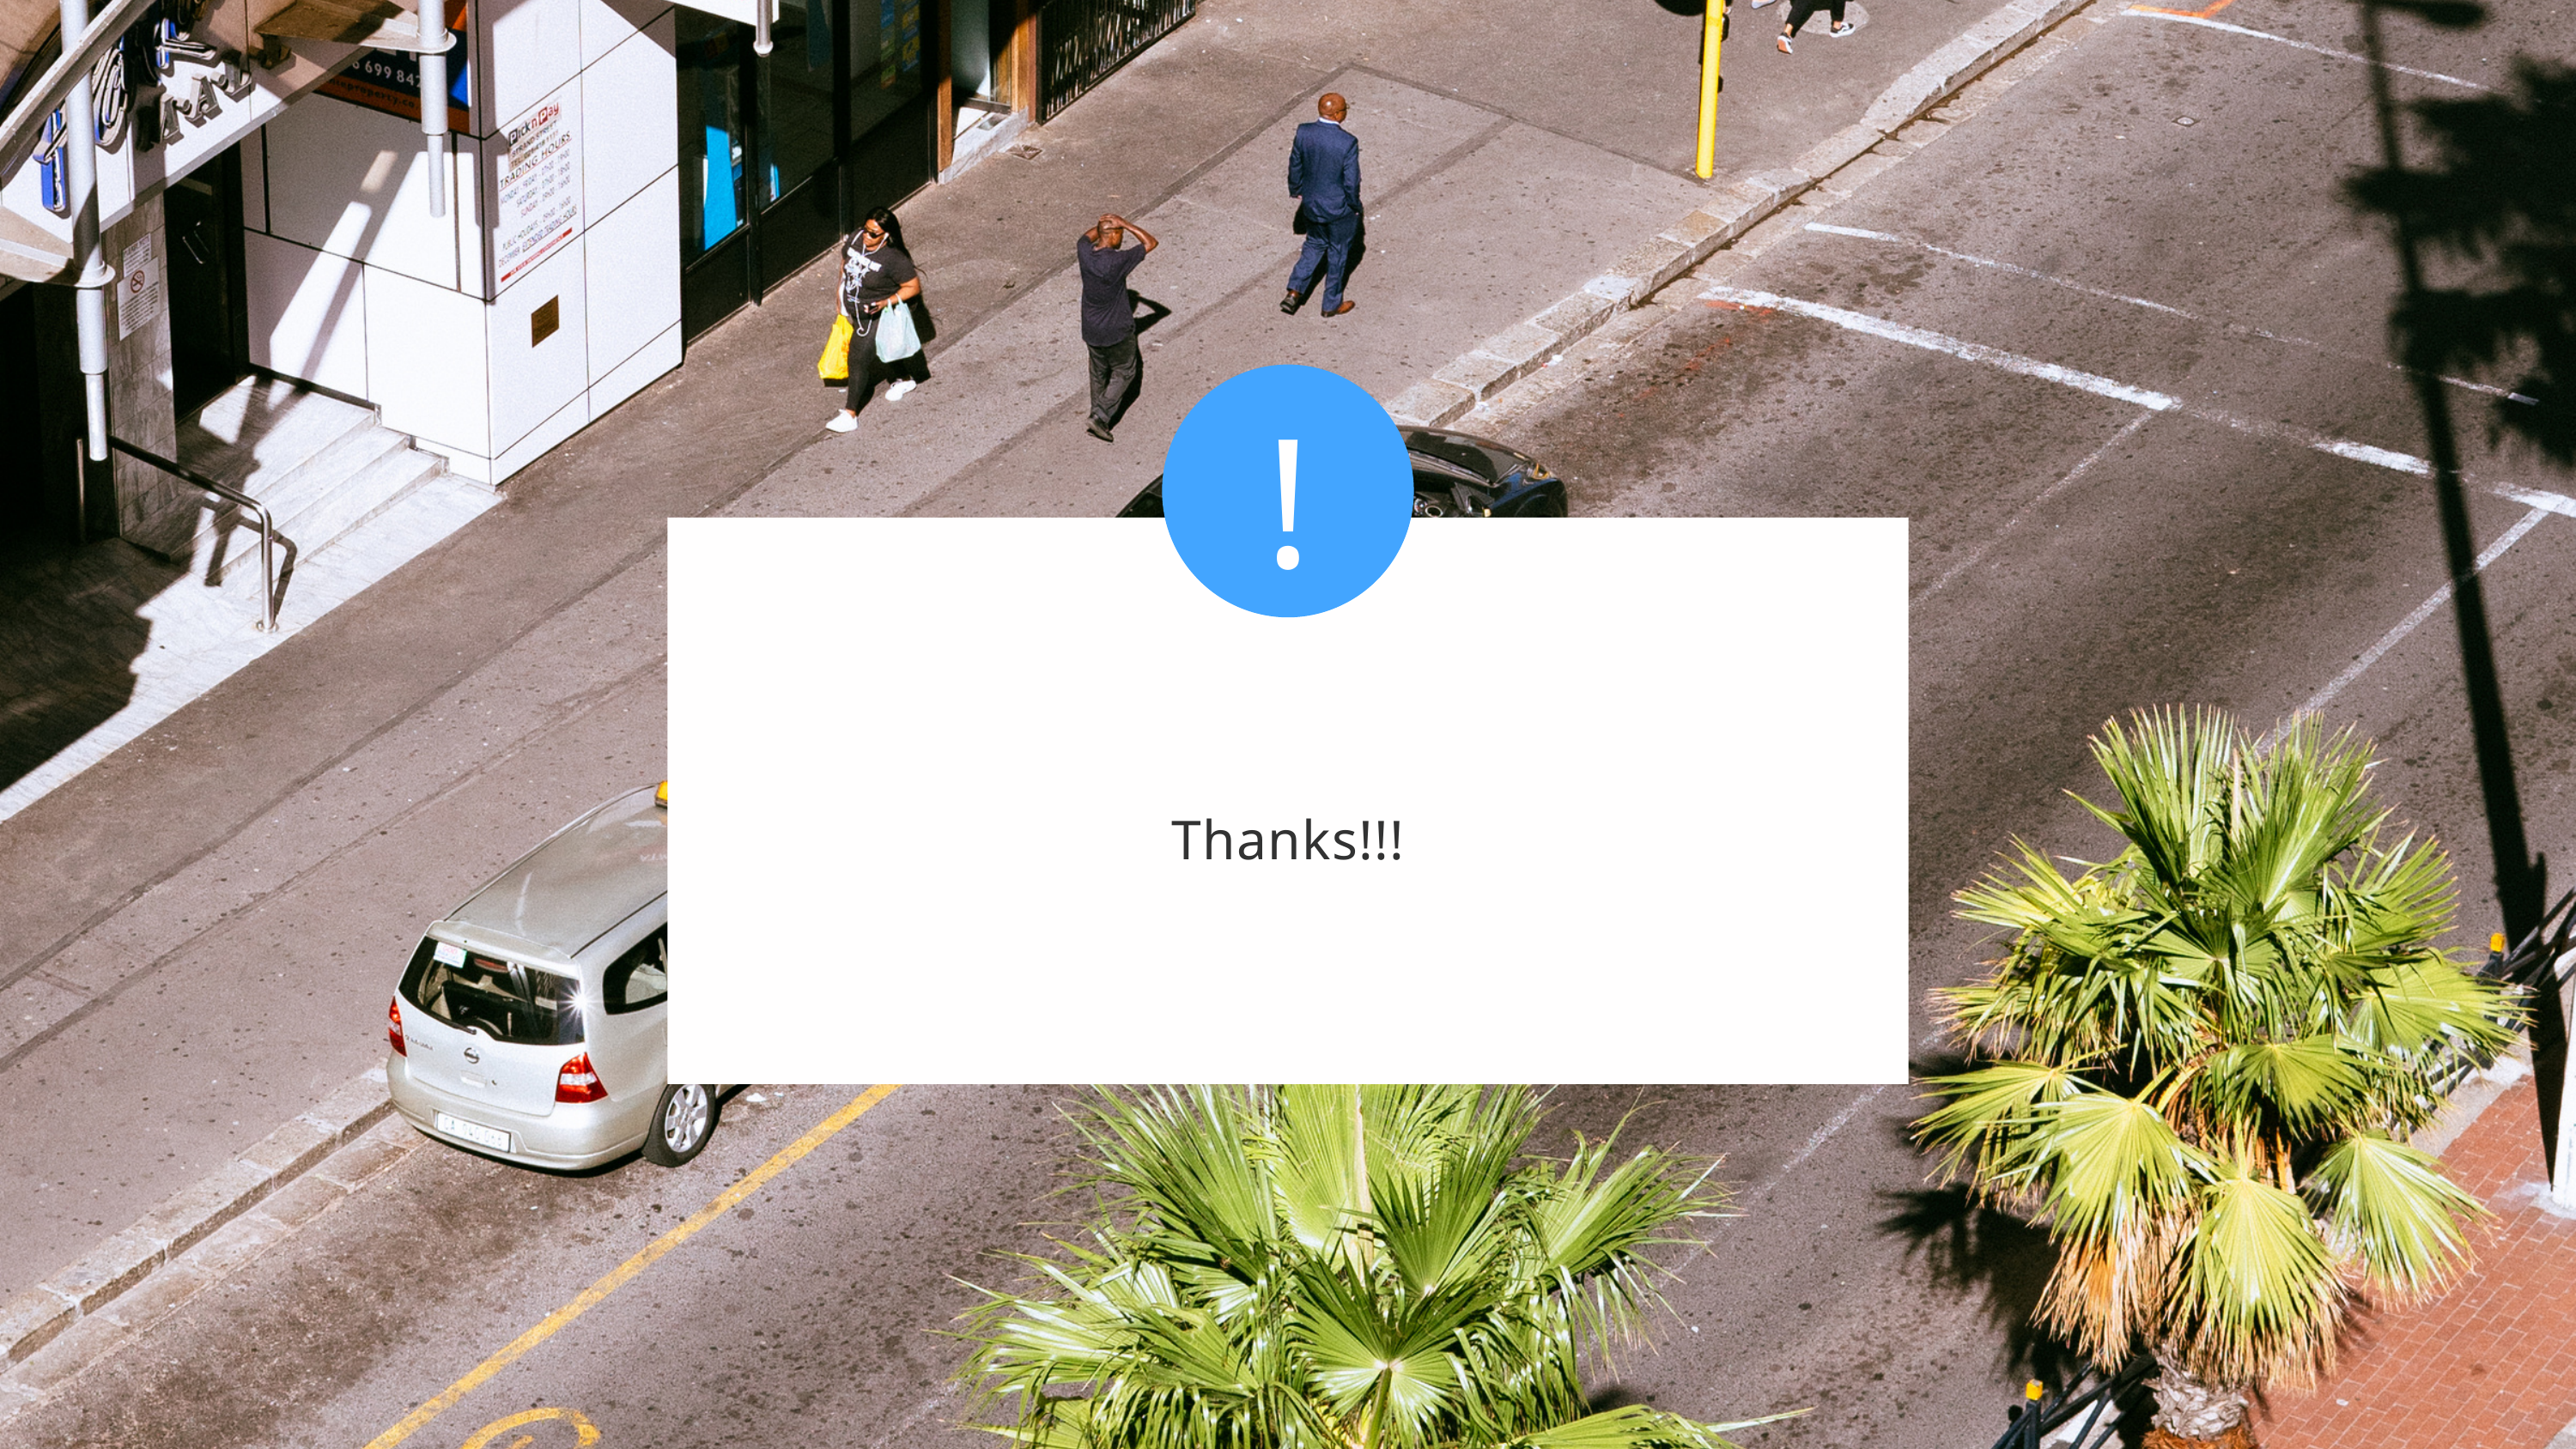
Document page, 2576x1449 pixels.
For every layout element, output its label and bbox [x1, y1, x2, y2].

picture [0, 0, 2576, 1449]
text_box [1161, 364, 1415, 618]
